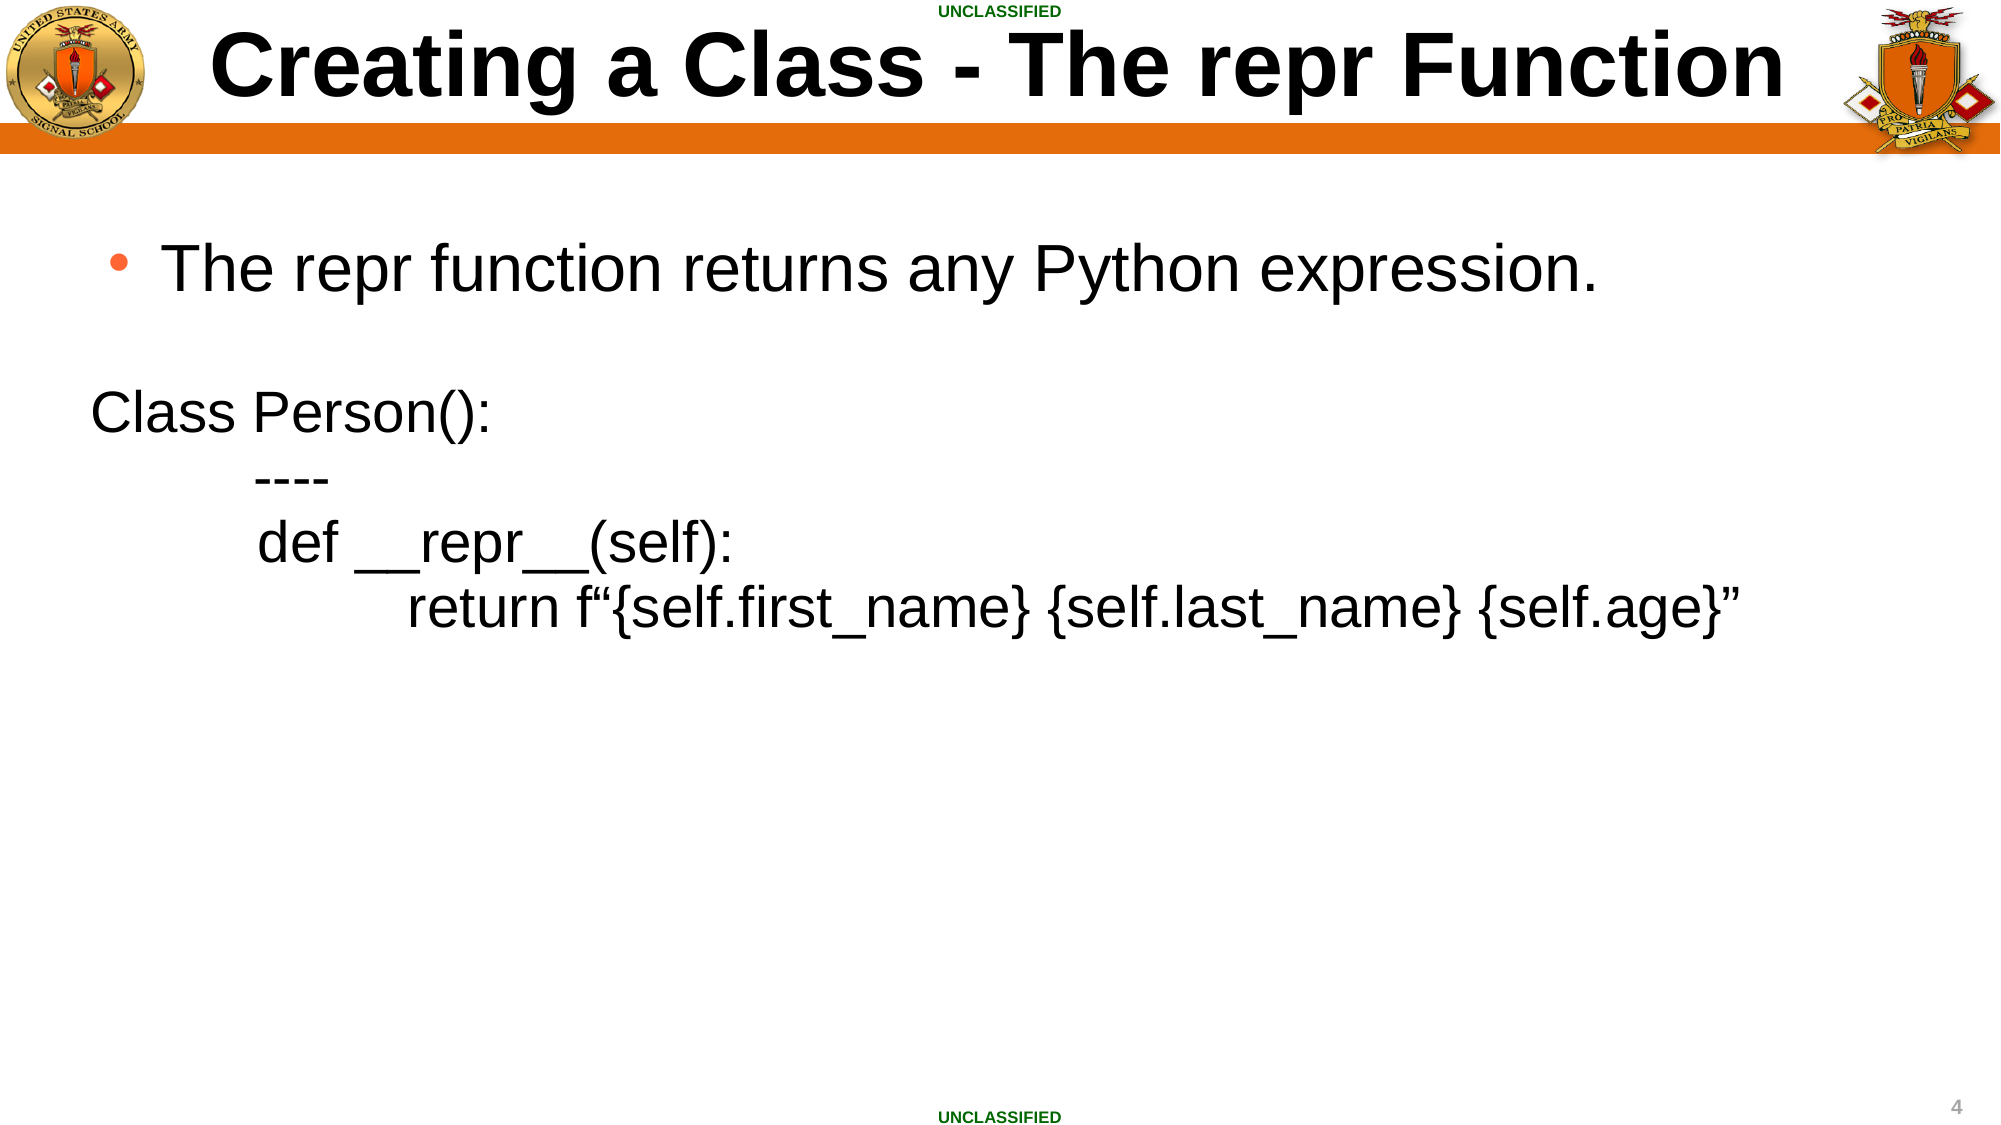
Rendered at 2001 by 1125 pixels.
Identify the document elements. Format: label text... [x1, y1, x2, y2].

text_box The repr function returns any Python expression. Class Person(): ---- def __repr__(self): return f“{self.first_name} {self.last_name} {self.age}” [90, 231, 1889, 419]
text_box Creating a Class - The repr Function [99, 27, 1899, 214]
picture [0, 0, 150, 144]
picture [1805, 0, 2001, 169]
